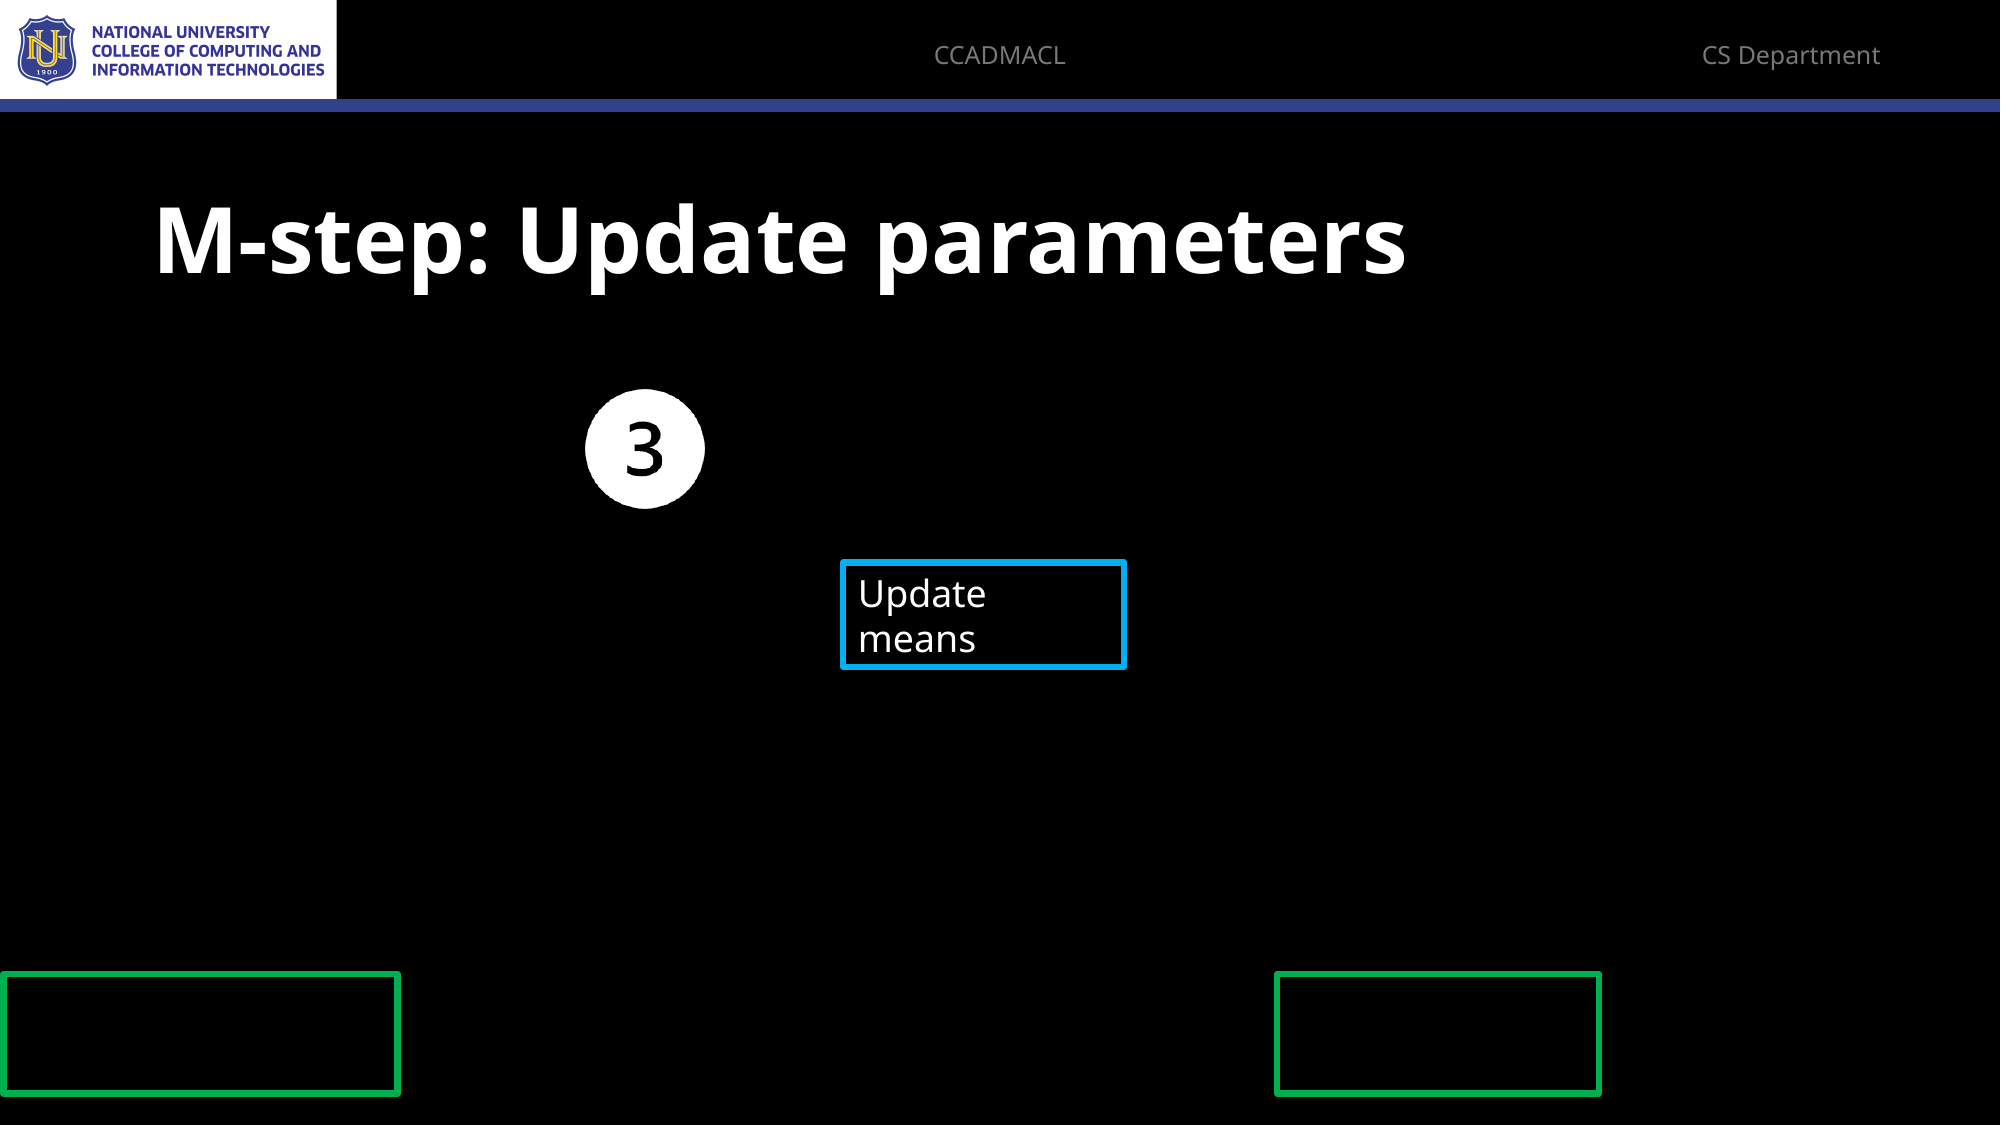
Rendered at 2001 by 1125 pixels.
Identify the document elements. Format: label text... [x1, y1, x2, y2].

picture [0, 0, 337, 99]
title M-step: Update parameters [137, 135, 1863, 353]
text_box Update means [843, 562, 1125, 668]
picture [569, 373, 721, 525]
